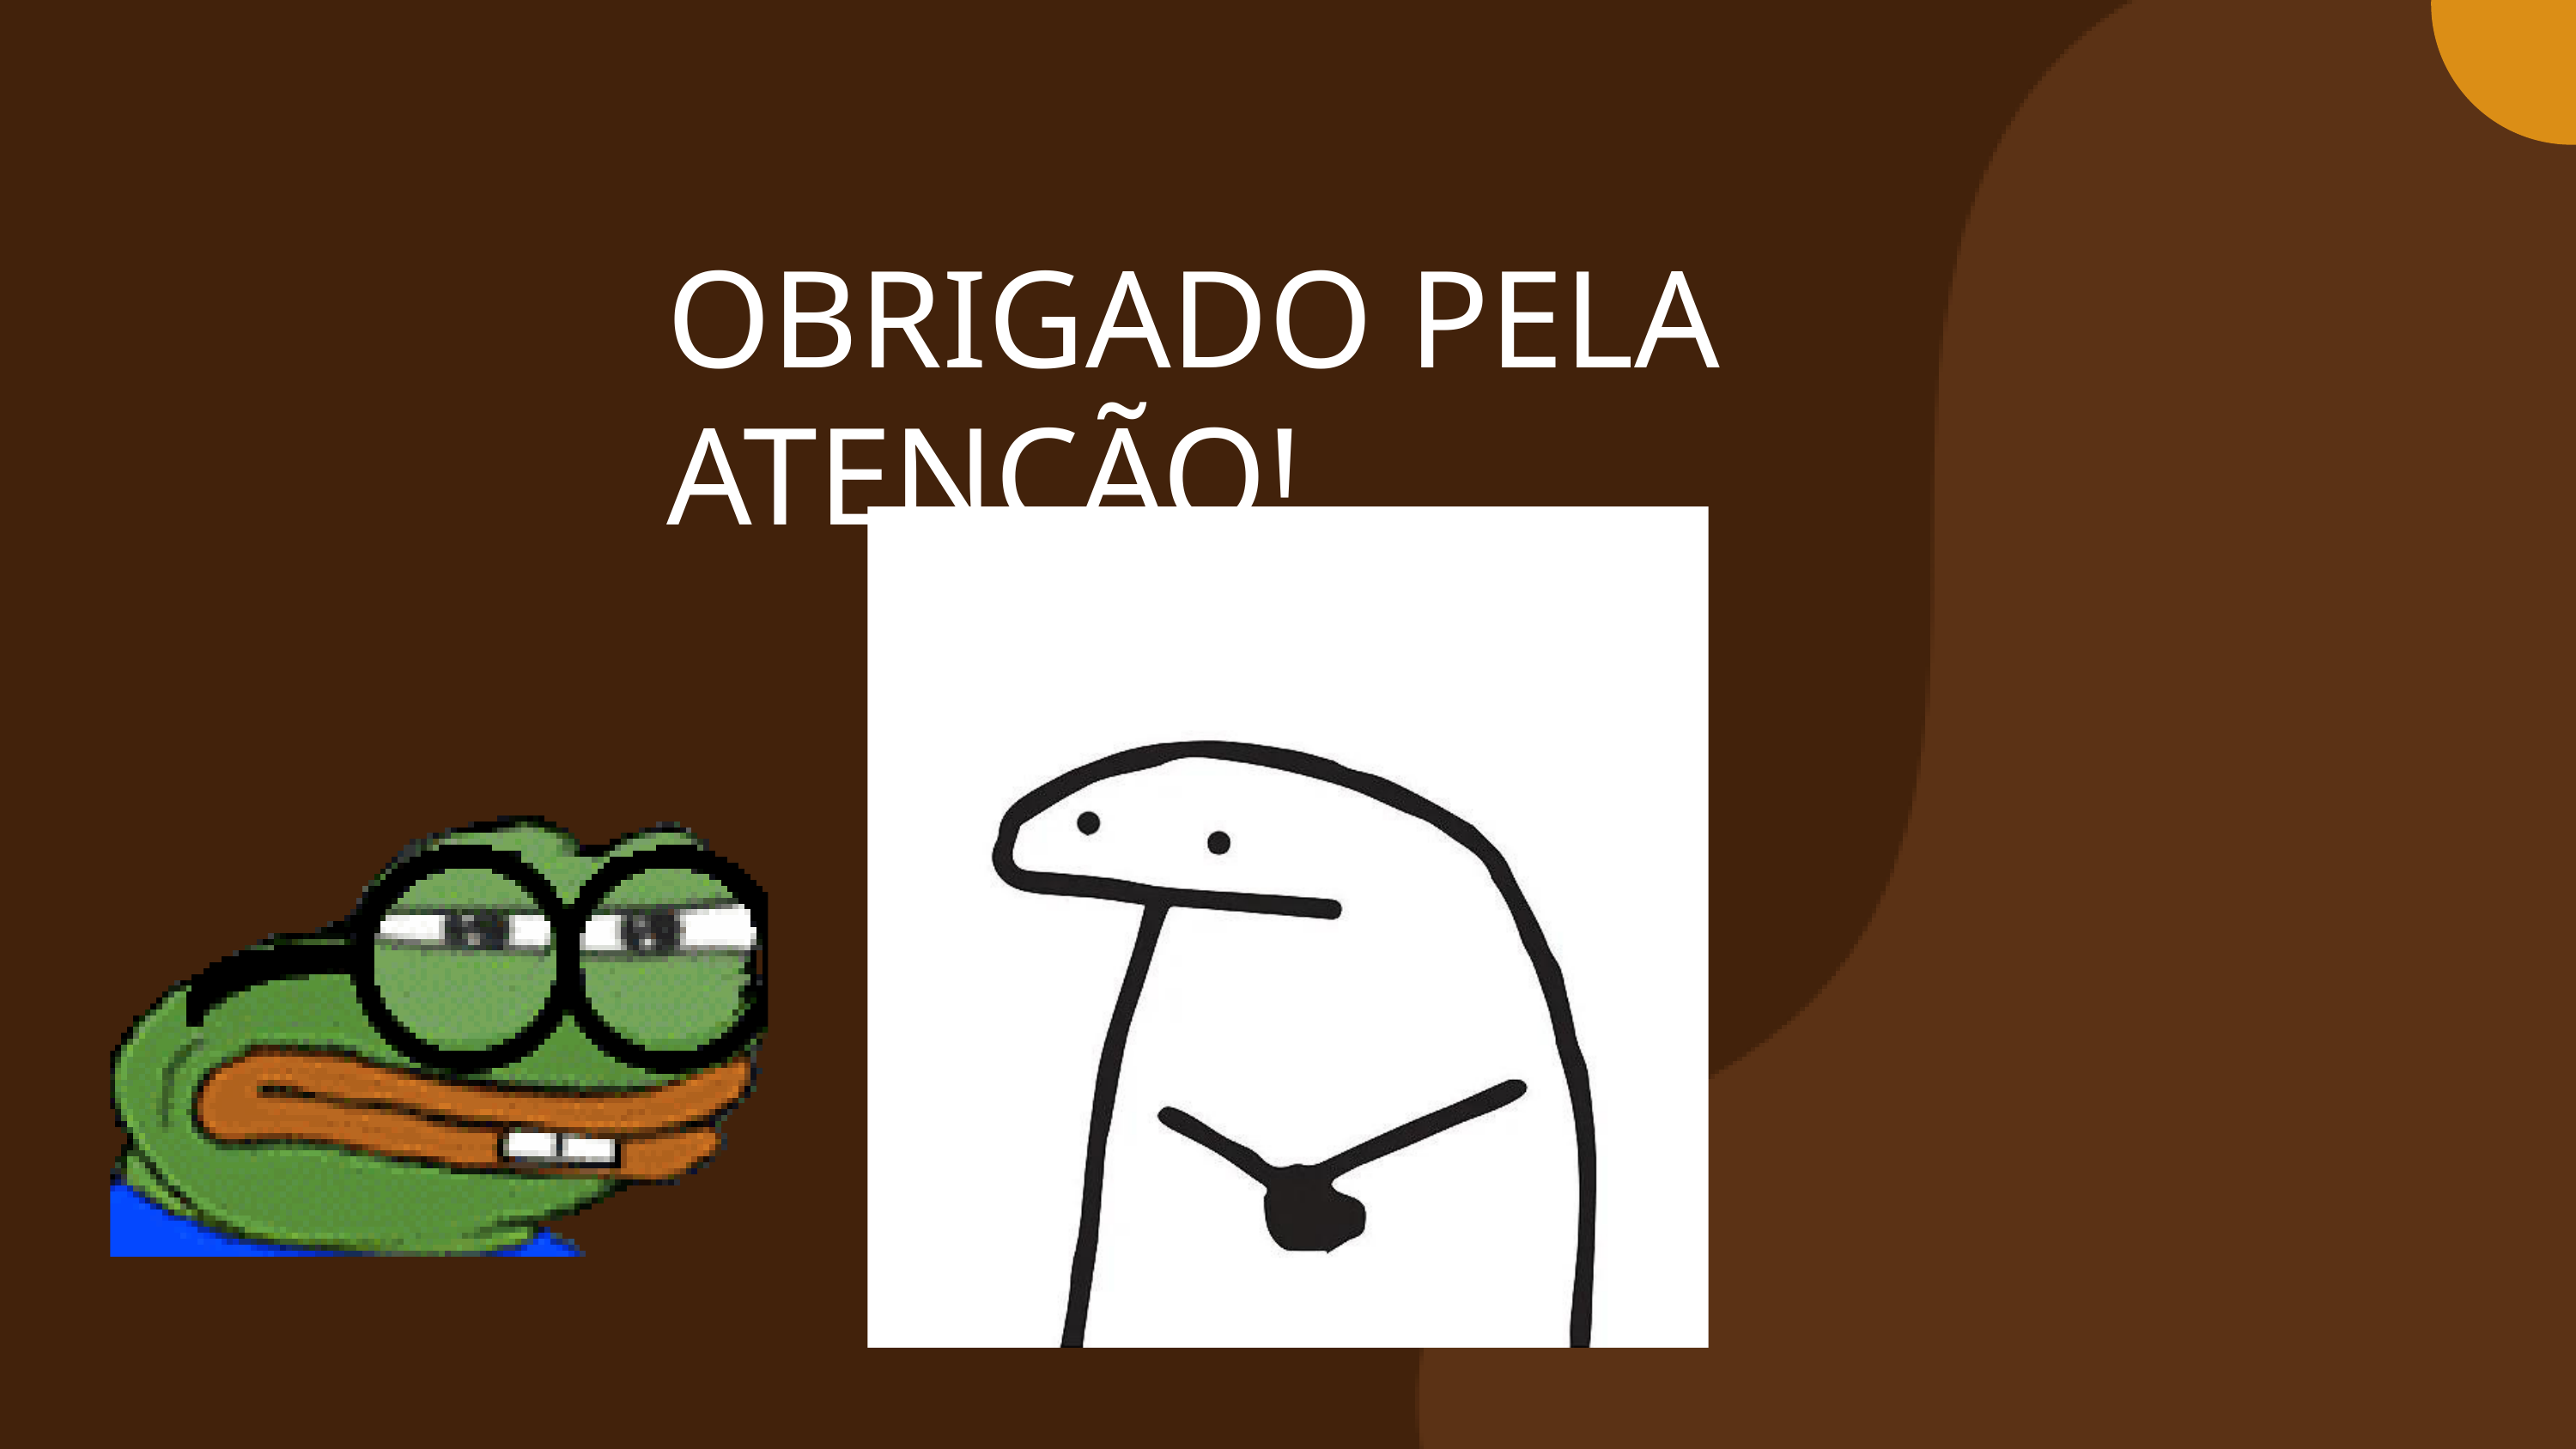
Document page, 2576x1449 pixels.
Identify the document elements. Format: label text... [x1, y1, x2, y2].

text_box [867, 552, 1709, 1349]
text_box [110, 598, 769, 1257]
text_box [2430, 0, 2576, 145]
text_box OBRIGADO PELA ATENÇÃO! [666, 237, 1935, 552]
text_box [1393, 0, 2576, 1449]
